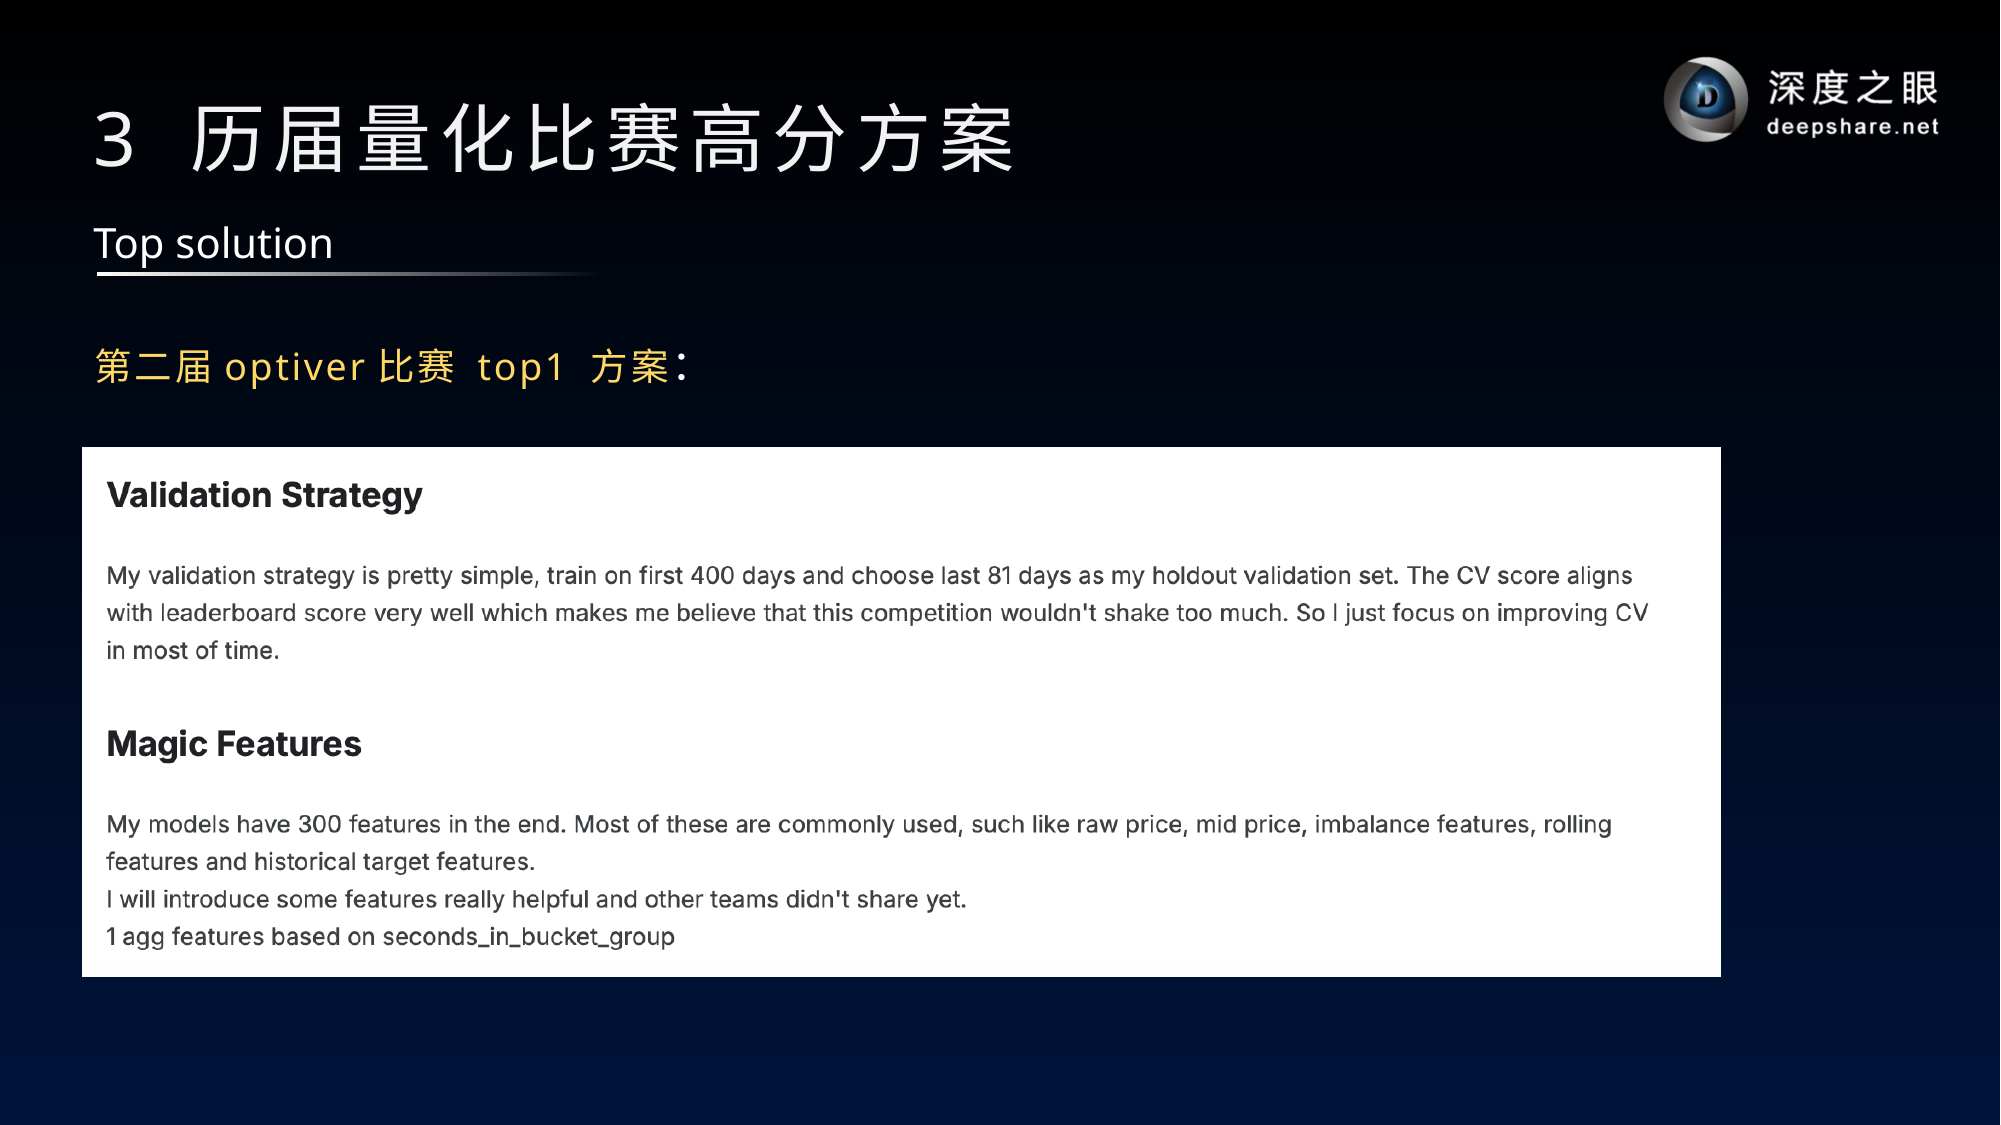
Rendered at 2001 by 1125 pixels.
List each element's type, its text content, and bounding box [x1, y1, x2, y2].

list 第二届optiver比赛 top1 方案： [80, 325, 1923, 853]
picture [1644, 37, 1945, 163]
title 3 历届量化比赛高分方案 [78, 94, 1192, 192]
picture [82, 447, 1721, 977]
subtitle Top solution [78, 209, 813, 270]
